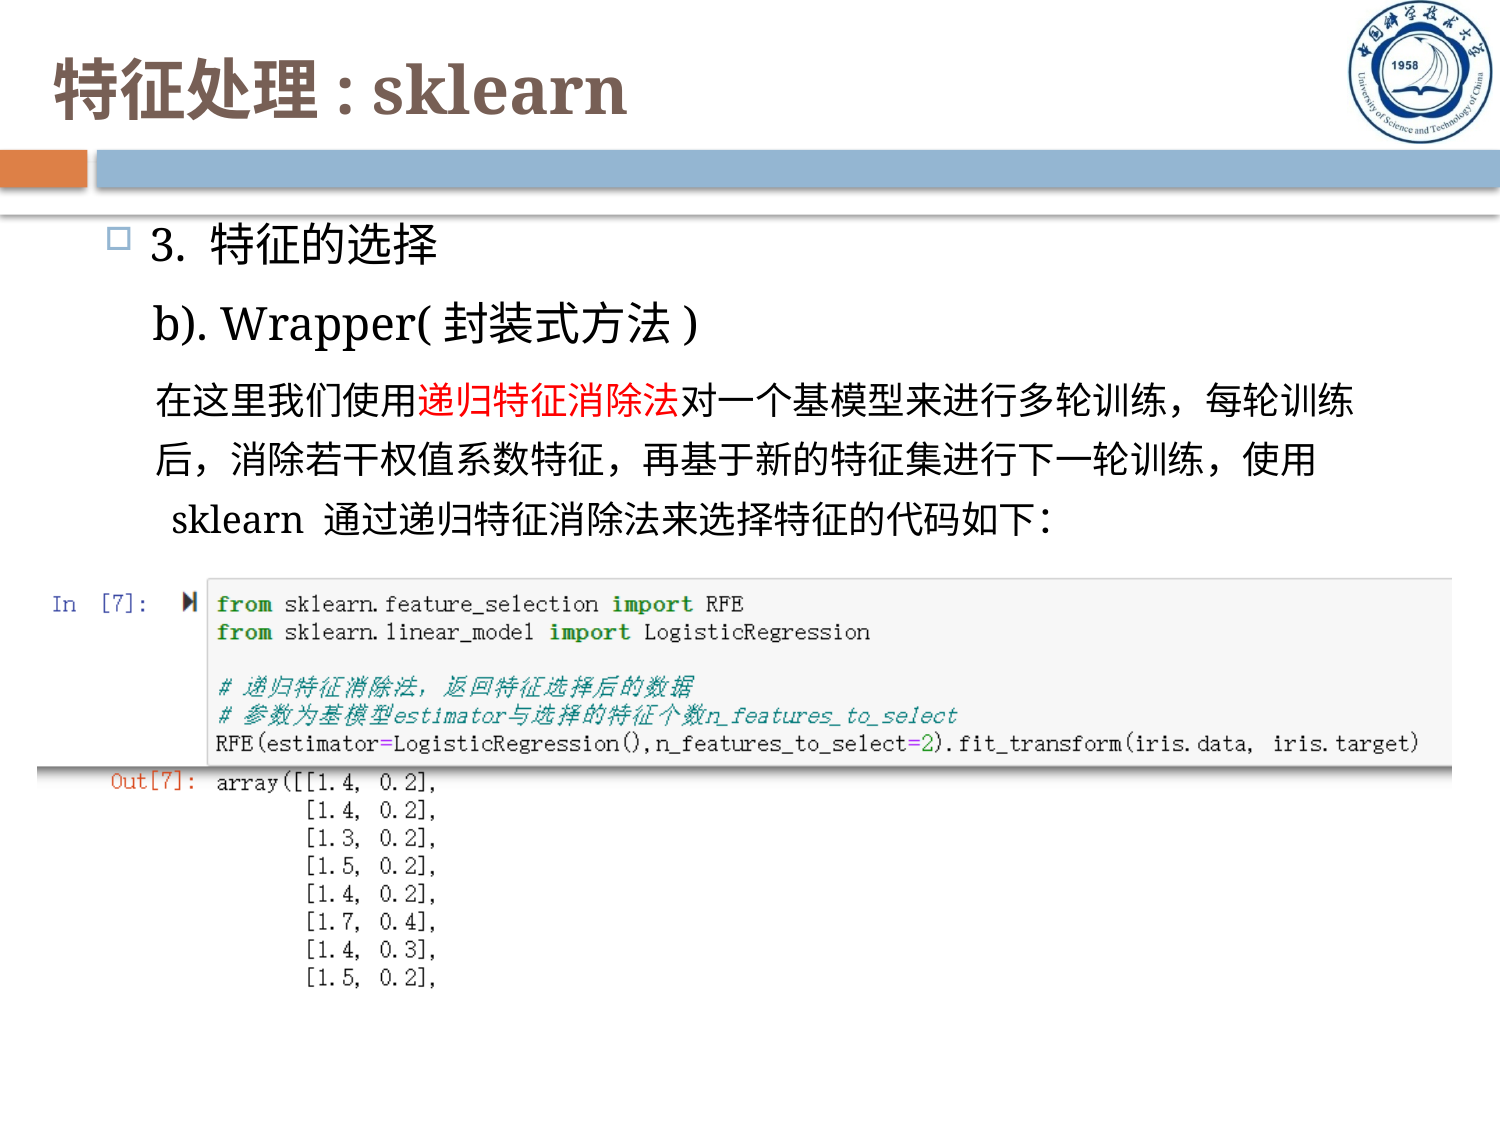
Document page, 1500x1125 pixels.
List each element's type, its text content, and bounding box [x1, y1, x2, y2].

picture [1347, 0, 1493, 144]
list 3. 特征的选择 b). Wrapper(封装式方法) 在这里我们使用递归特征消除法对一个基模型来进行多轮训练，每轮训练 后，消除若干权值系数特征，再基于新的特征集进行下一轮训练，使用 sklearn 通过递归特征消除法来选择特征的代码如下： [29, 208, 1447, 1024]
title 特征处理: sklearn [37, 37, 1076, 138]
picture [37, 574, 1452, 994]
